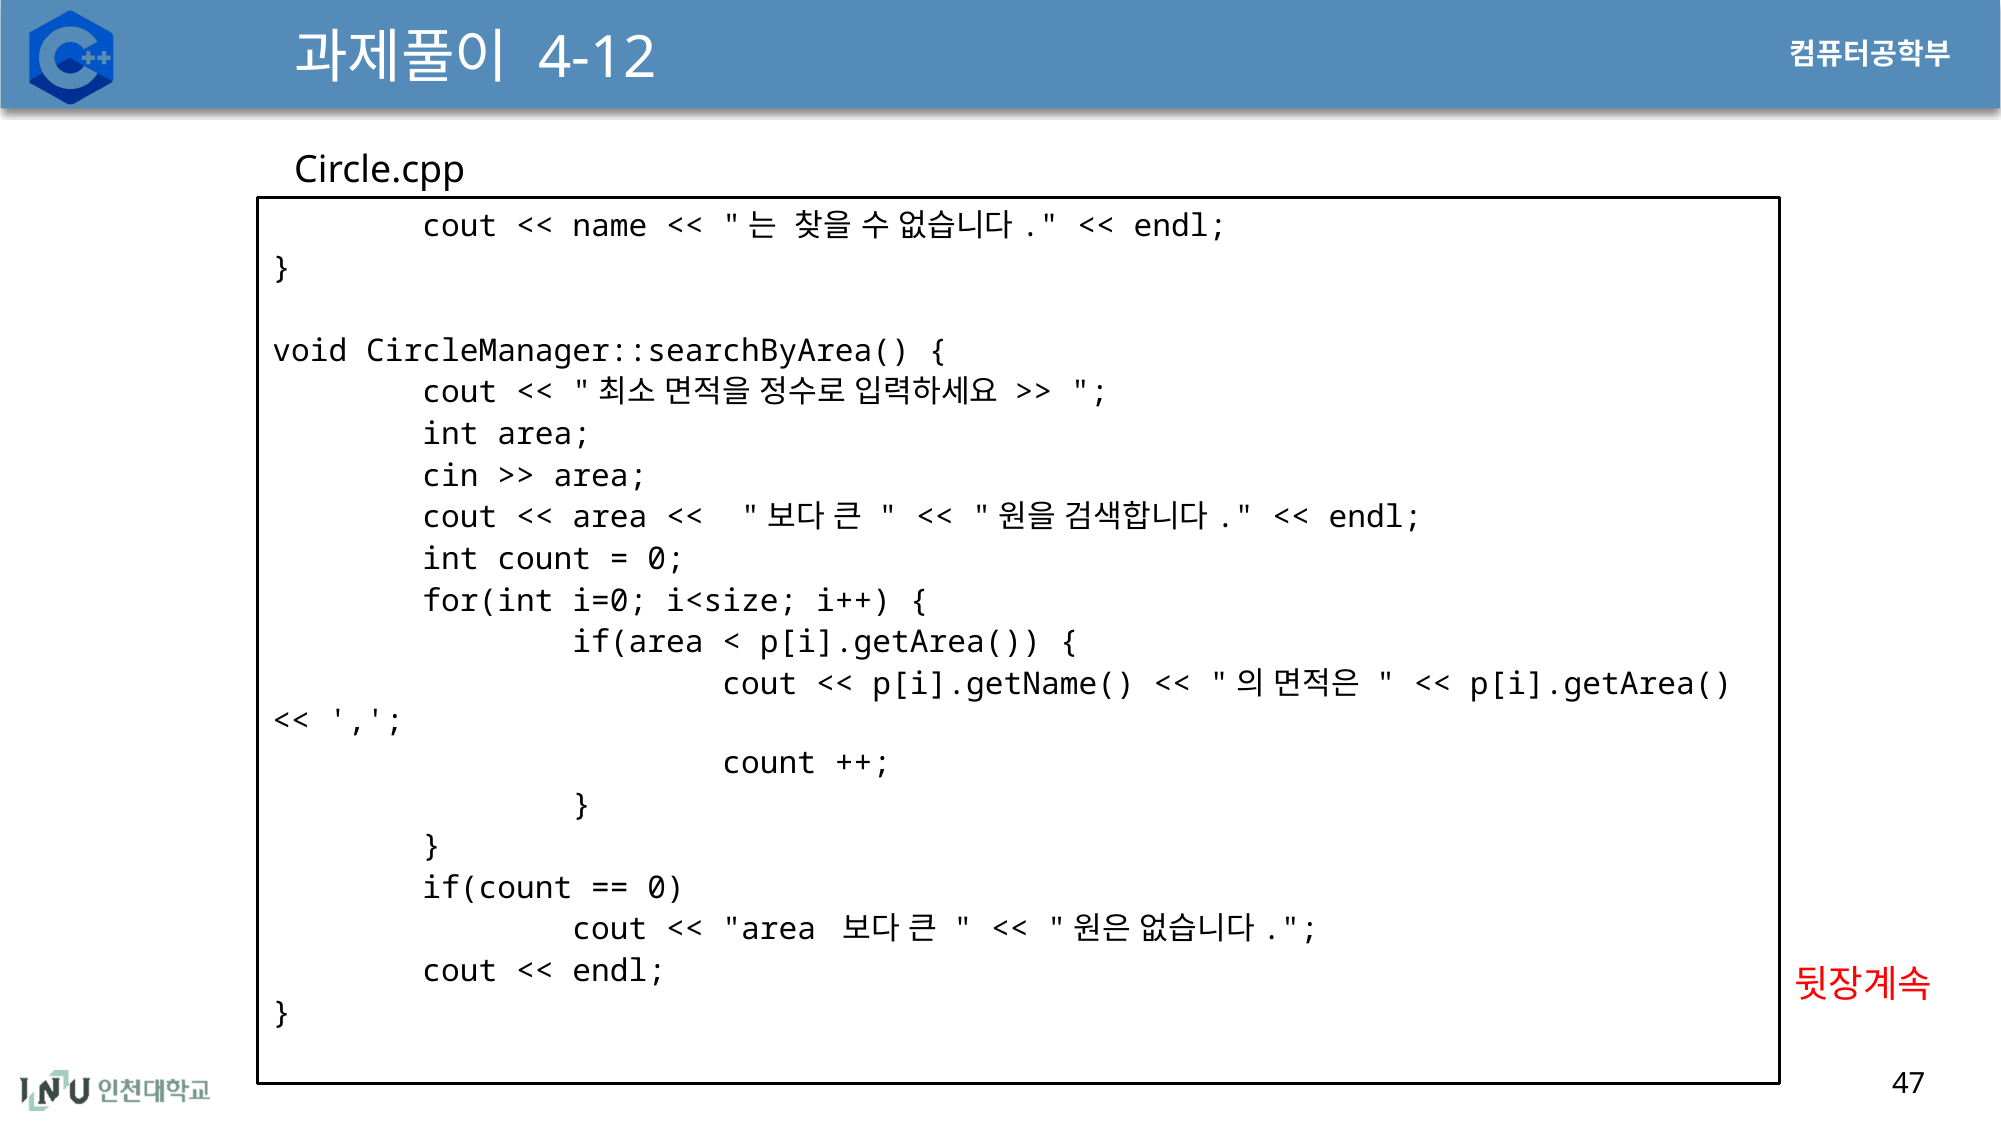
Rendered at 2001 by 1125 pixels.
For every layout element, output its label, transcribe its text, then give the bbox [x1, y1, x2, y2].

text_box Circle.cpp [279, 137, 776, 197]
list cout << name << "는 찾을 수 없습니다." << endl; } void CircleManager::searchByArea() { cout << "최소 면적을 정수로 입력하세요 >> "; int area; cin >> area; cout << area << "보다 큰 " << "원을 검색합니다." << endl; int count = 0; for(int i=0; i<size; i++) { if(area < p[i].getArea()) { cout << p[i].getName() << "의 면적은 " << p[i].getArea() << ','; count ++; } } if(count == 0) cout << "area 보다 큰 " << "원은 없습니다."; cout << endl; } [256, 196, 1781, 1085]
title 과제풀이 4-12 [279, 7, 1390, 102]
text_box 뒷장계속 [1779, 952, 2000, 1012]
picture [19, 0, 125, 116]
